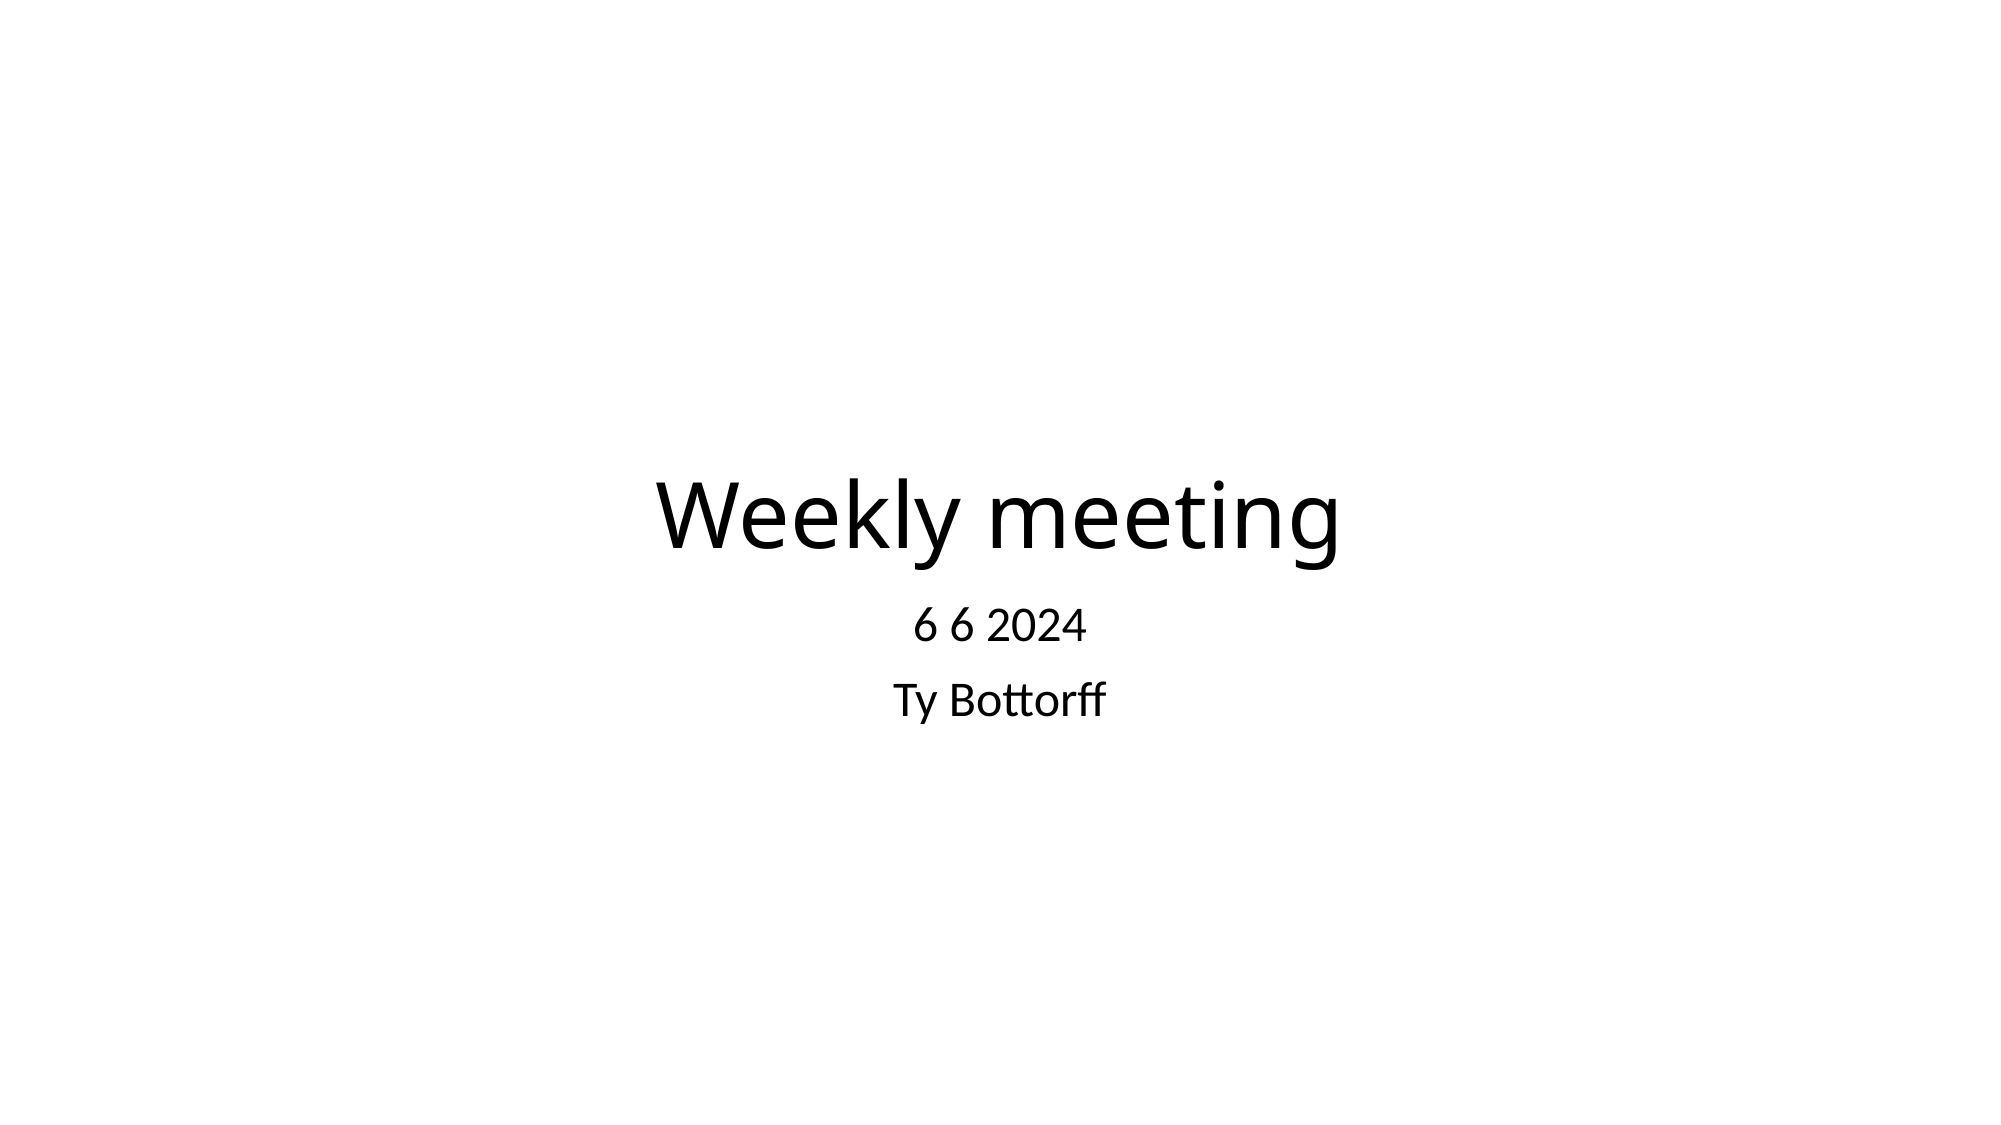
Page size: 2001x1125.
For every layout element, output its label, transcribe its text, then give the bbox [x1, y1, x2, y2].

title Weekly meeting [249, 184, 1750, 576]
subtitle 6 6 2024 Ty Bottorff [249, 590, 1750, 863]
